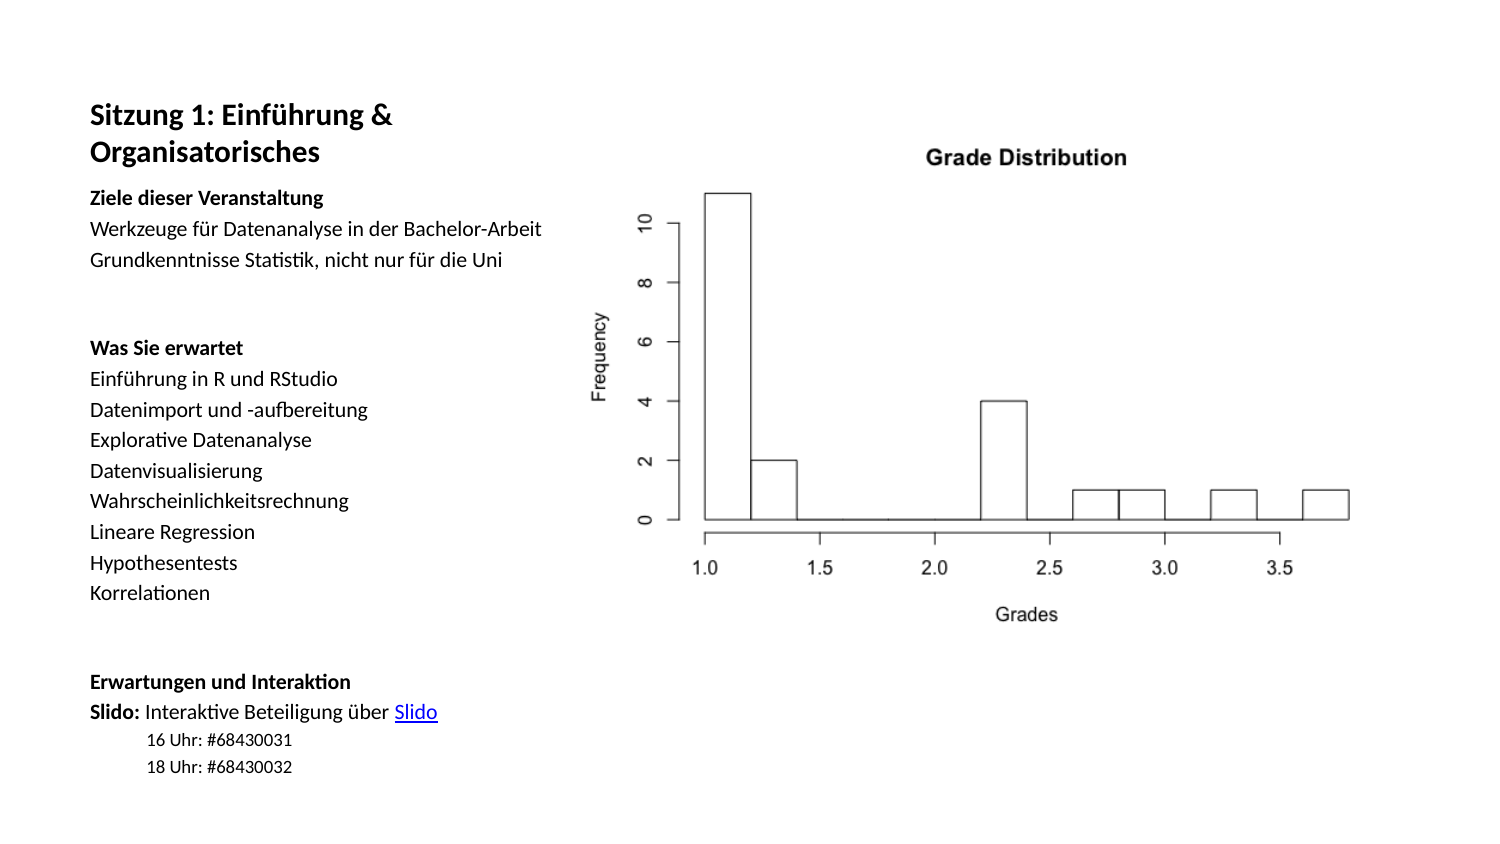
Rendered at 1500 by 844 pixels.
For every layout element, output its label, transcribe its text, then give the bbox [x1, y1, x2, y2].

title Sitzung 1: Einführung & Organisatorisches [75, 33, 569, 176]
picture [585, 133, 1424, 651]
list Ziele dieser Veranstaltung Werkzeuge für Datenanalyse in der Bachelor-Arbeit Grundkenntnisse Statistik, nicht nur für die Uni Was Sie erwartet Einführung in R und RStudio Datenimport und -aufbereitung Explorative Datenanalyse Datenvisualisierung Wahrscheinlichkeitsrechnung Lineare Regression Hypothesentests Korrelationen Erwartungen und Interaktion Slido: Interaktive Beteiligung über Slido 16 Uhr: #68430031 18 Uhr: #68430032 Welche Note kann ich erwarten? [75, 176, 569, 754]
